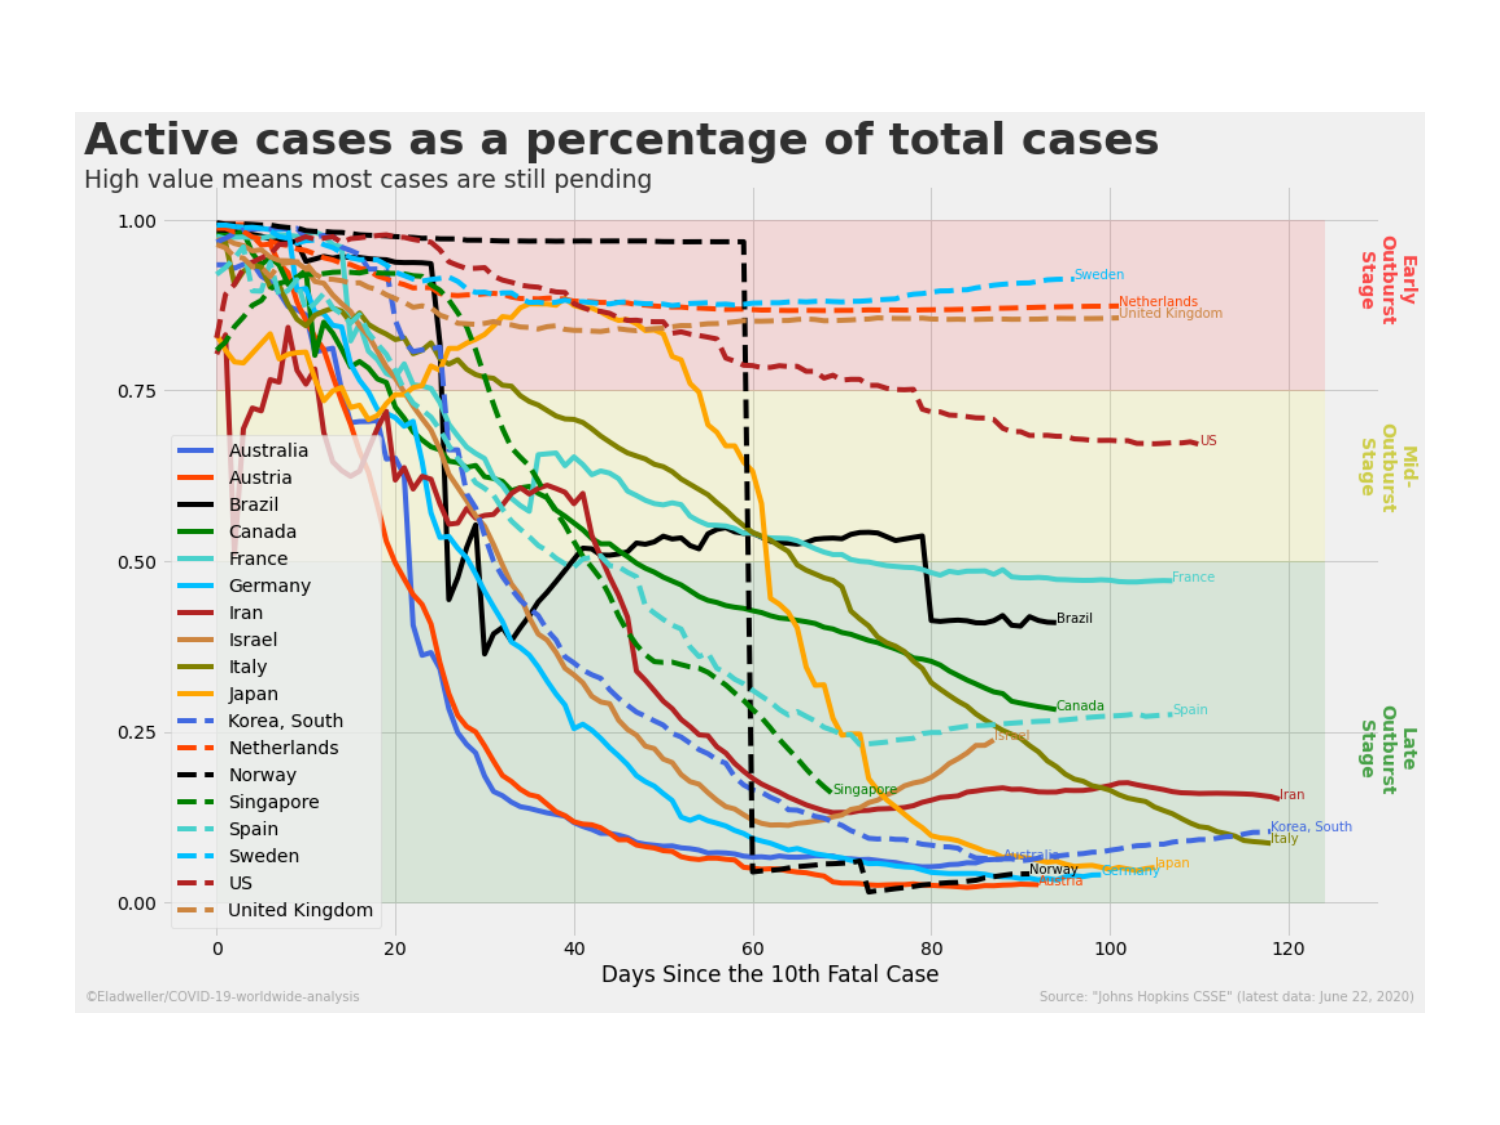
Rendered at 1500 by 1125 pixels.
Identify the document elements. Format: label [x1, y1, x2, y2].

picture [74, 112, 1426, 1013]
